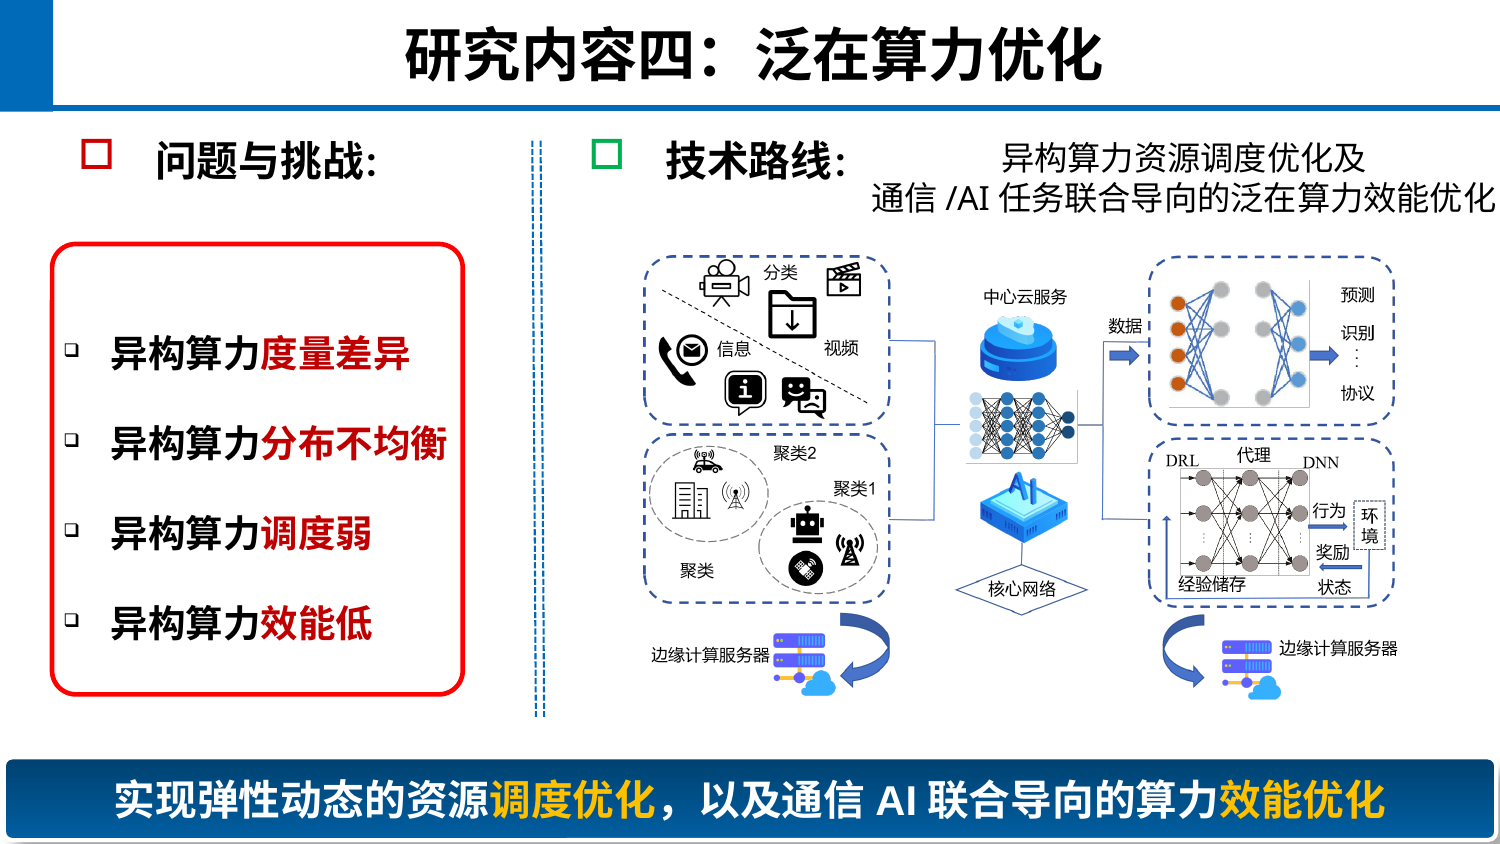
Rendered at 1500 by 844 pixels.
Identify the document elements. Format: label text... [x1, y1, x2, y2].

text_box 研究内容四：泛在算力优化 [389, 11, 1119, 96]
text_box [532, 140, 545, 718]
text_box 问题与挑战： [63, 127, 547, 222]
text_box 异构算力资源调度优化及 通信/AI任务联合导向的泛在算力效能优化 [808, 130, 1500, 225]
picture [643, 255, 1433, 701]
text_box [0, 243, 510, 695]
text_box 技术路线： [573, 127, 1335, 270]
text_box 实现弹性动态的资源调度优化，以及通信AI联合导向的算力效能优化 [1, 755, 1499, 843]
